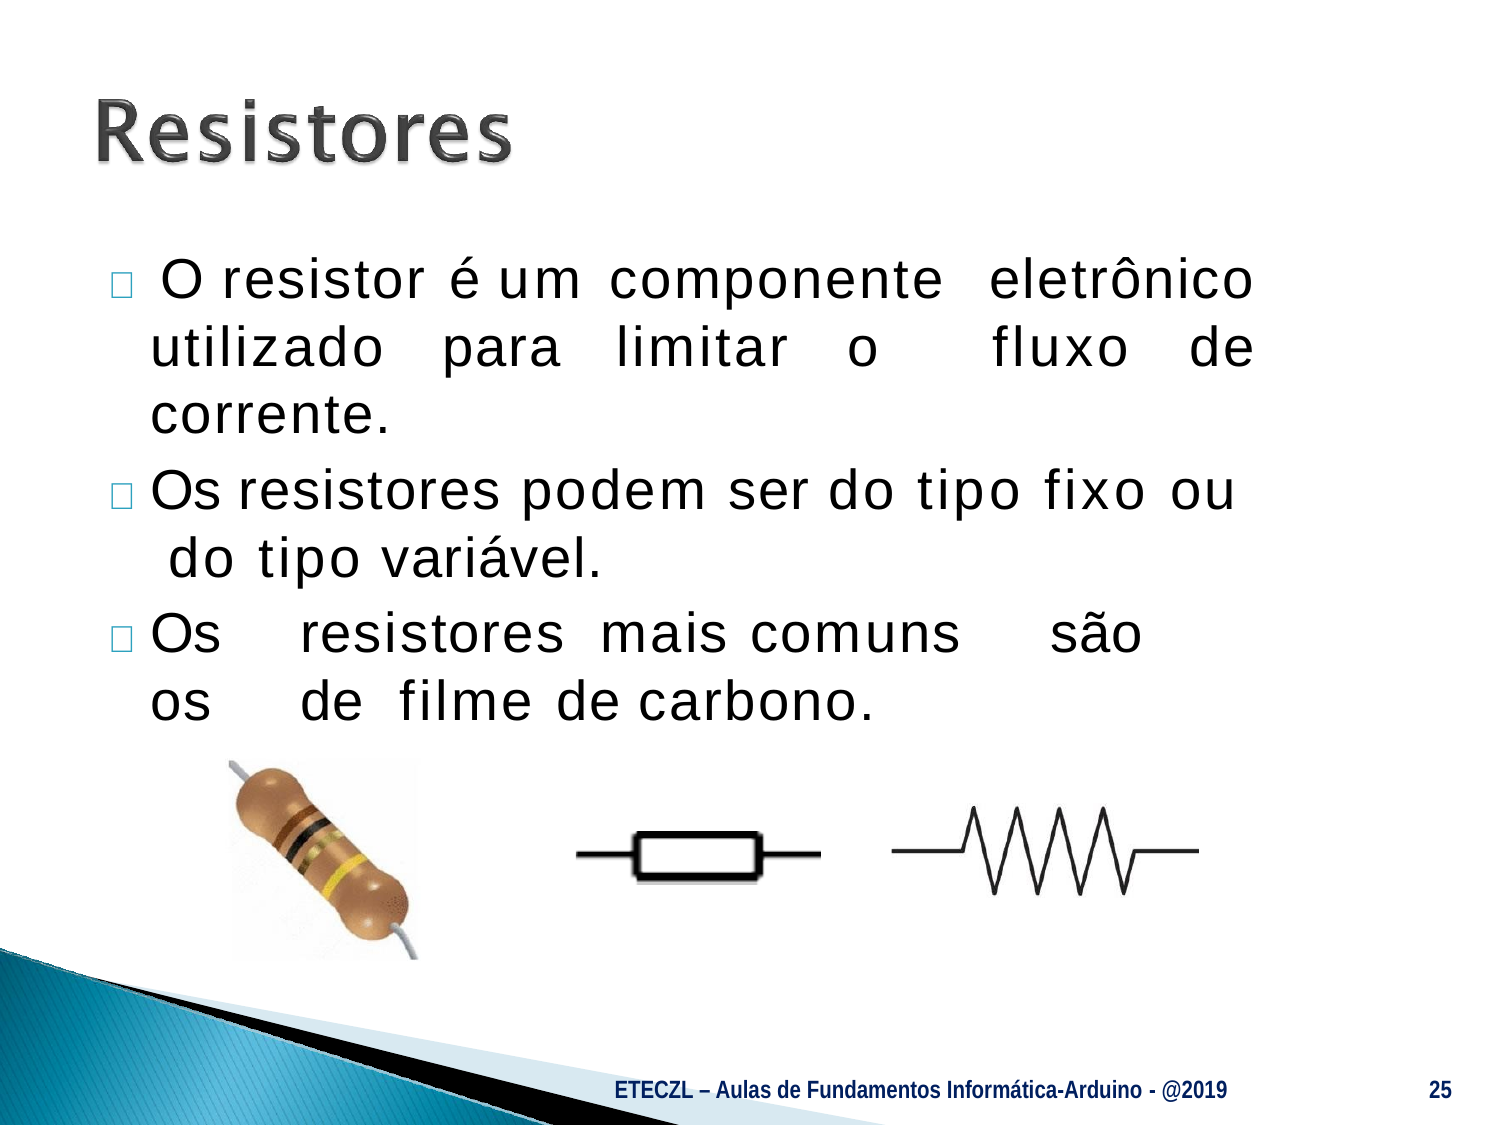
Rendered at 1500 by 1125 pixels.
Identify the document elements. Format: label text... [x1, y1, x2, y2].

footer ETECZL – Aulas de Fundamentos Informática-Arduino - @2019 [612, 1072, 1364, 1125]
text_box [891, 803, 1199, 898]
text_box  Os resistores podem ser do tipo fixo ou do tipo variável.  Os resistores mais comuns são os de filme de carbono. [105, 451, 1258, 732]
picture [0, 948, 558, 1125]
text_box [575, 831, 821, 885]
text_box [218, 751, 431, 966]
slide_number 25 [1424, 1072, 1468, 1125]
title  O resistor é um componente eletrônico utilizado para limitar o fluxo de corrente. [105, 240, 1258, 446]
text_box [35, 60, 598, 248]
